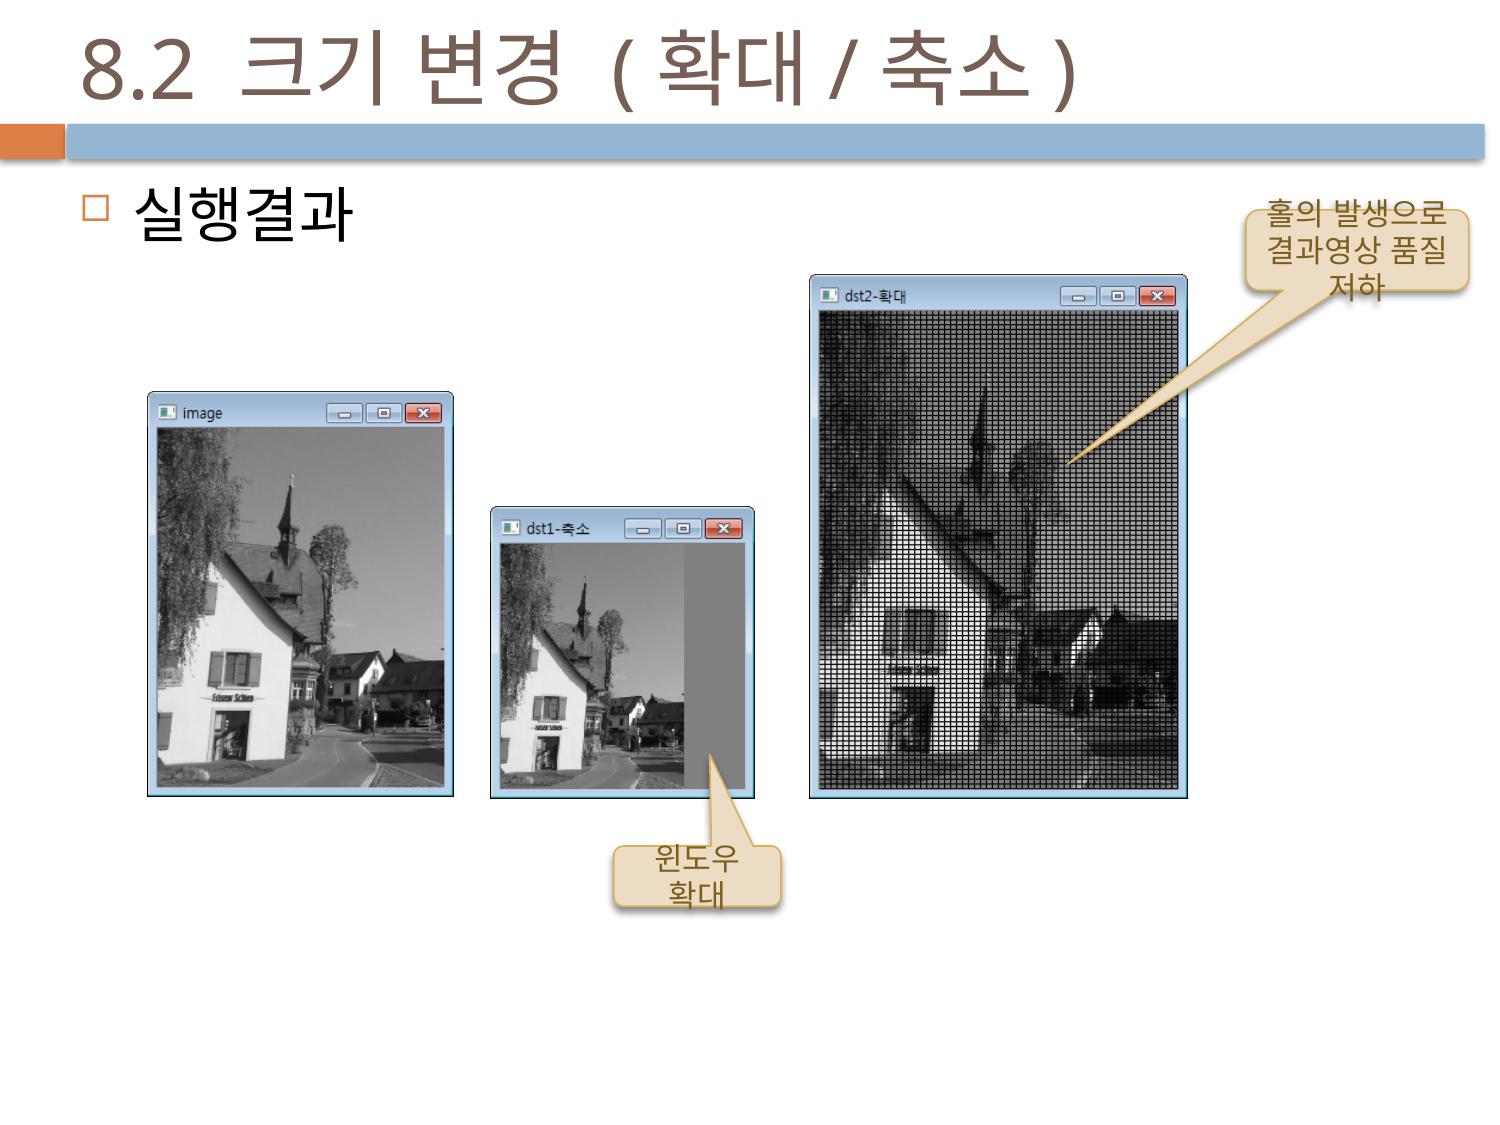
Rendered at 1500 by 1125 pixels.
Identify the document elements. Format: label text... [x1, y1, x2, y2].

picture [147, 391, 455, 797]
list 실행결과 [64, 169, 1471, 1059]
title 8.2 크기 변경 (확대/축소) [64, 7, 1471, 126]
picture [808, 274, 1188, 799]
text_box 윈도우 확대 [612, 809, 782, 908]
text_box 홀의 발생으로 결과영상 품질 저하 [1193, 208, 1470, 385]
picture [489, 506, 756, 799]
